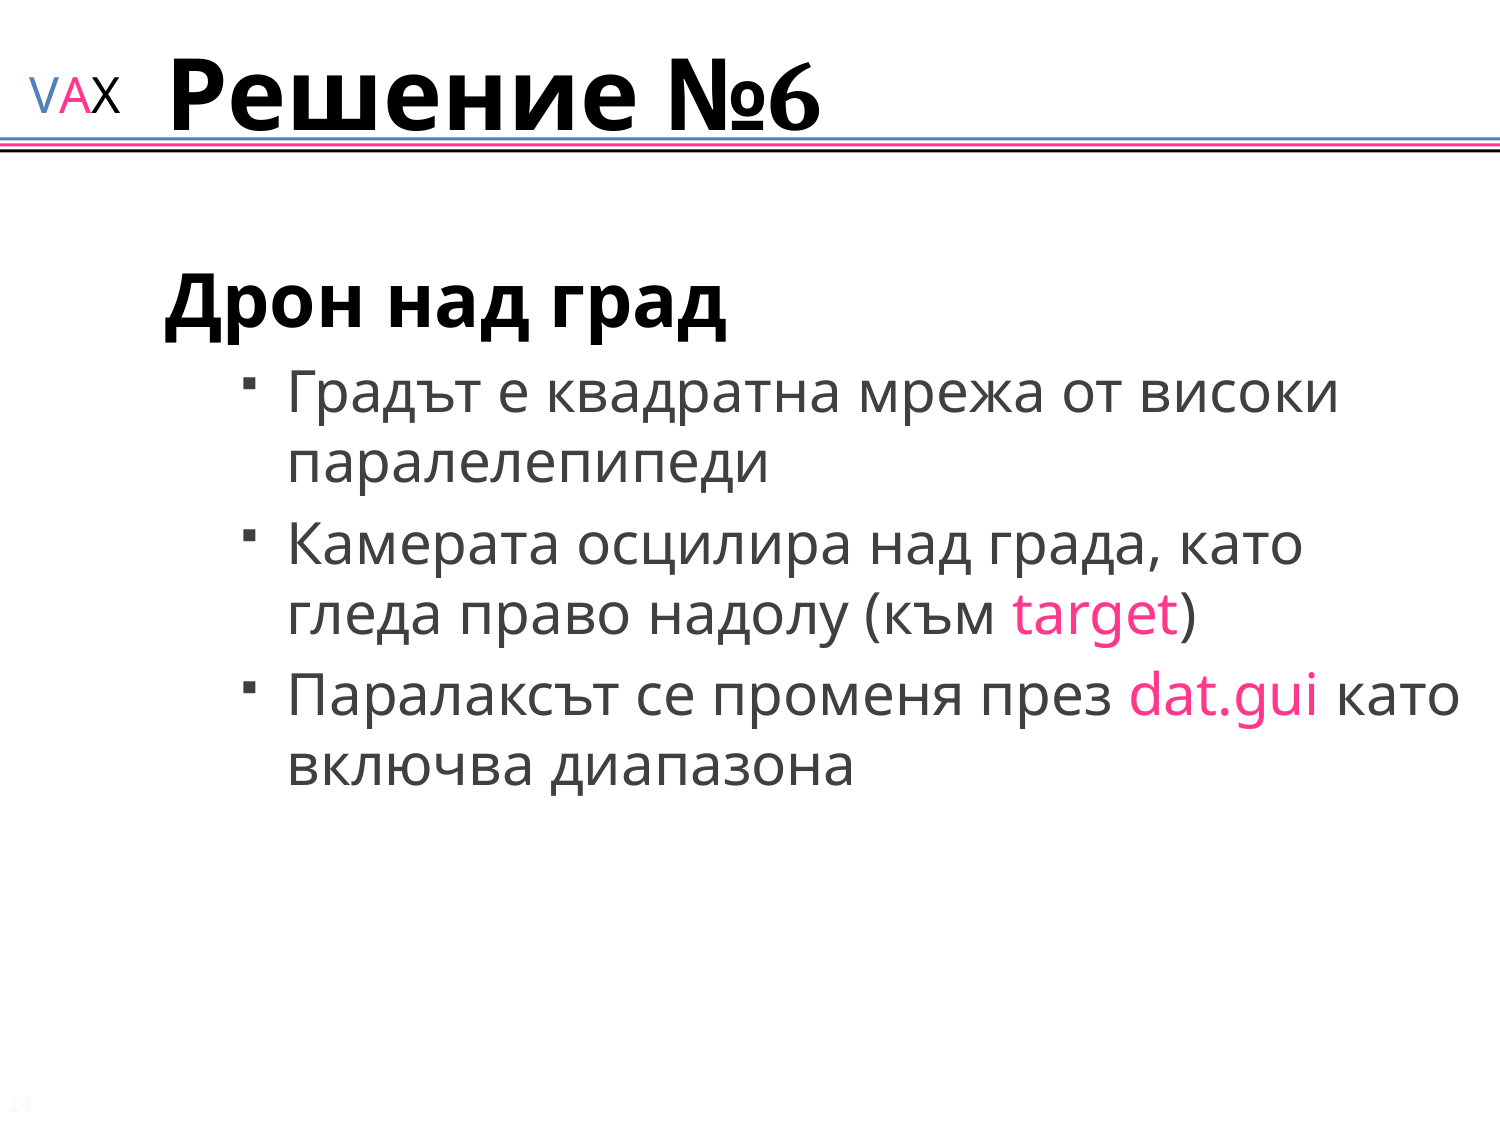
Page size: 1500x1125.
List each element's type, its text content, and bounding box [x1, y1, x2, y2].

title Решение №6 [0, 37, 1500, 144]
